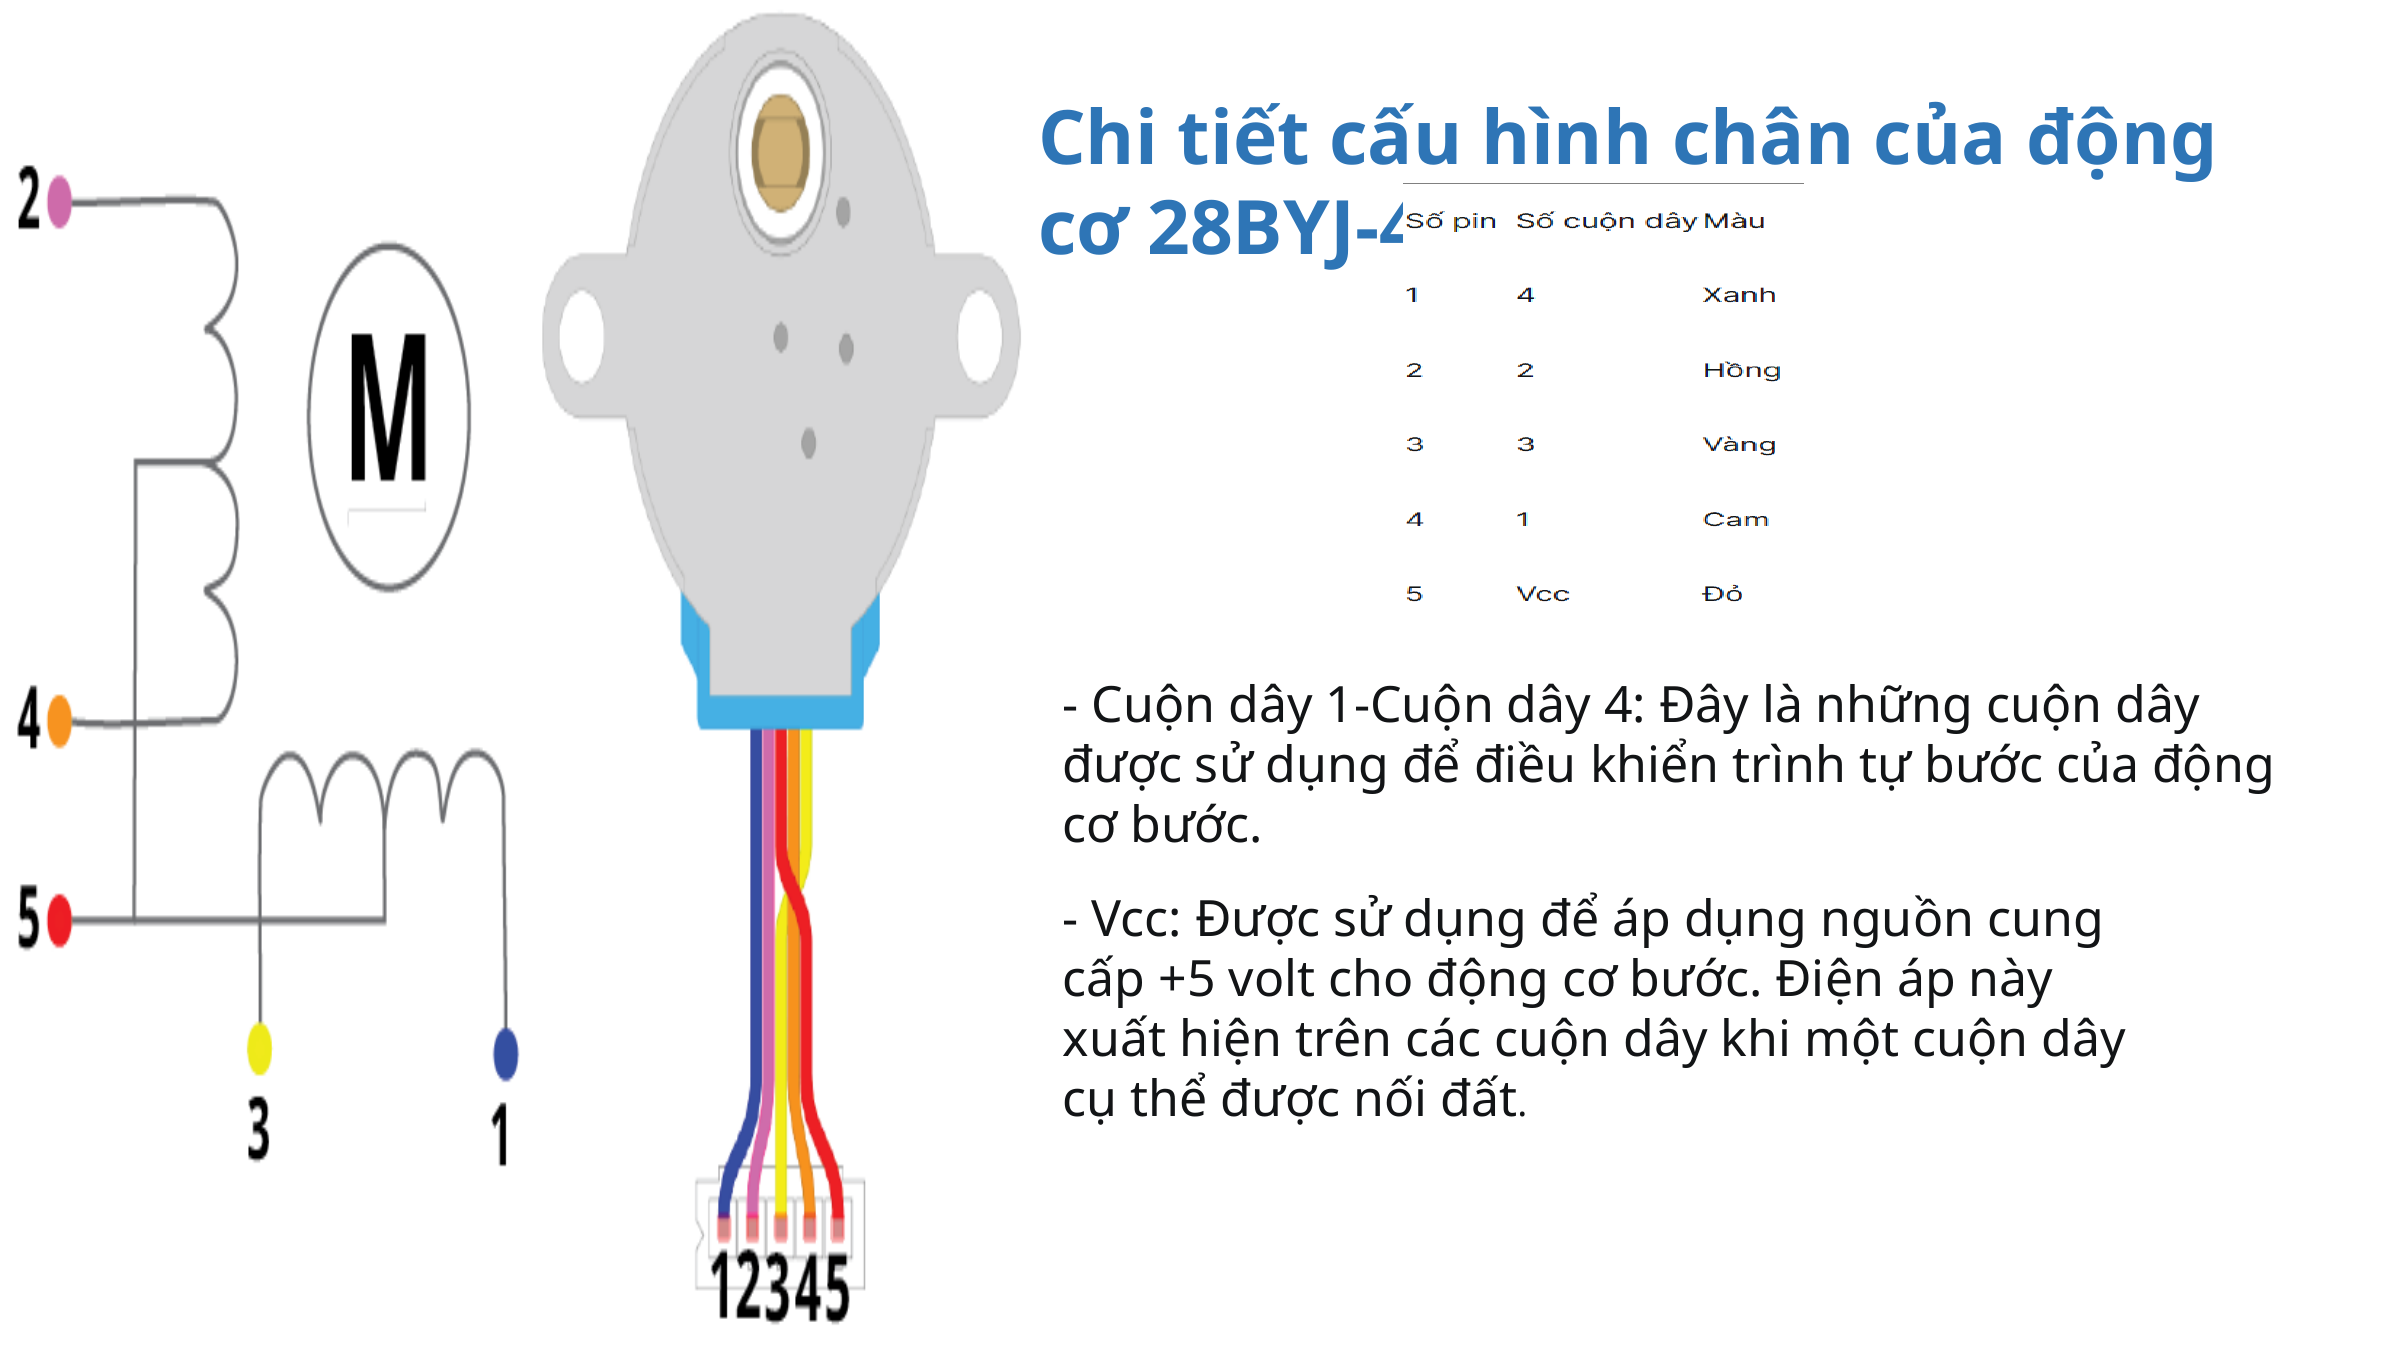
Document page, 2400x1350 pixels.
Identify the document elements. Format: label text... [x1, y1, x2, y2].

text_box Chi tiết cấu hình chân của động cơ 28BYJ-48: [1024, 81, 2258, 322]
picture [1403, 181, 1804, 629]
picture [0, 0, 1024, 1350]
text_box - Vcc: Được sử dụng để áp dụng nguồn cung cấp +5 volt cho động cơ bước. Điện áp này xuất hiện trên các cuộn dây khi một cuộn dây cụ thể được nối đất. [1048, 879, 2186, 1135]
text_box - Cuộn dây 1-Cuộn dây 4: Đây là những cuộn dây được sử dụng để điều khiển trình tự bước của động cơ bước. [1048, 664, 2308, 860]
